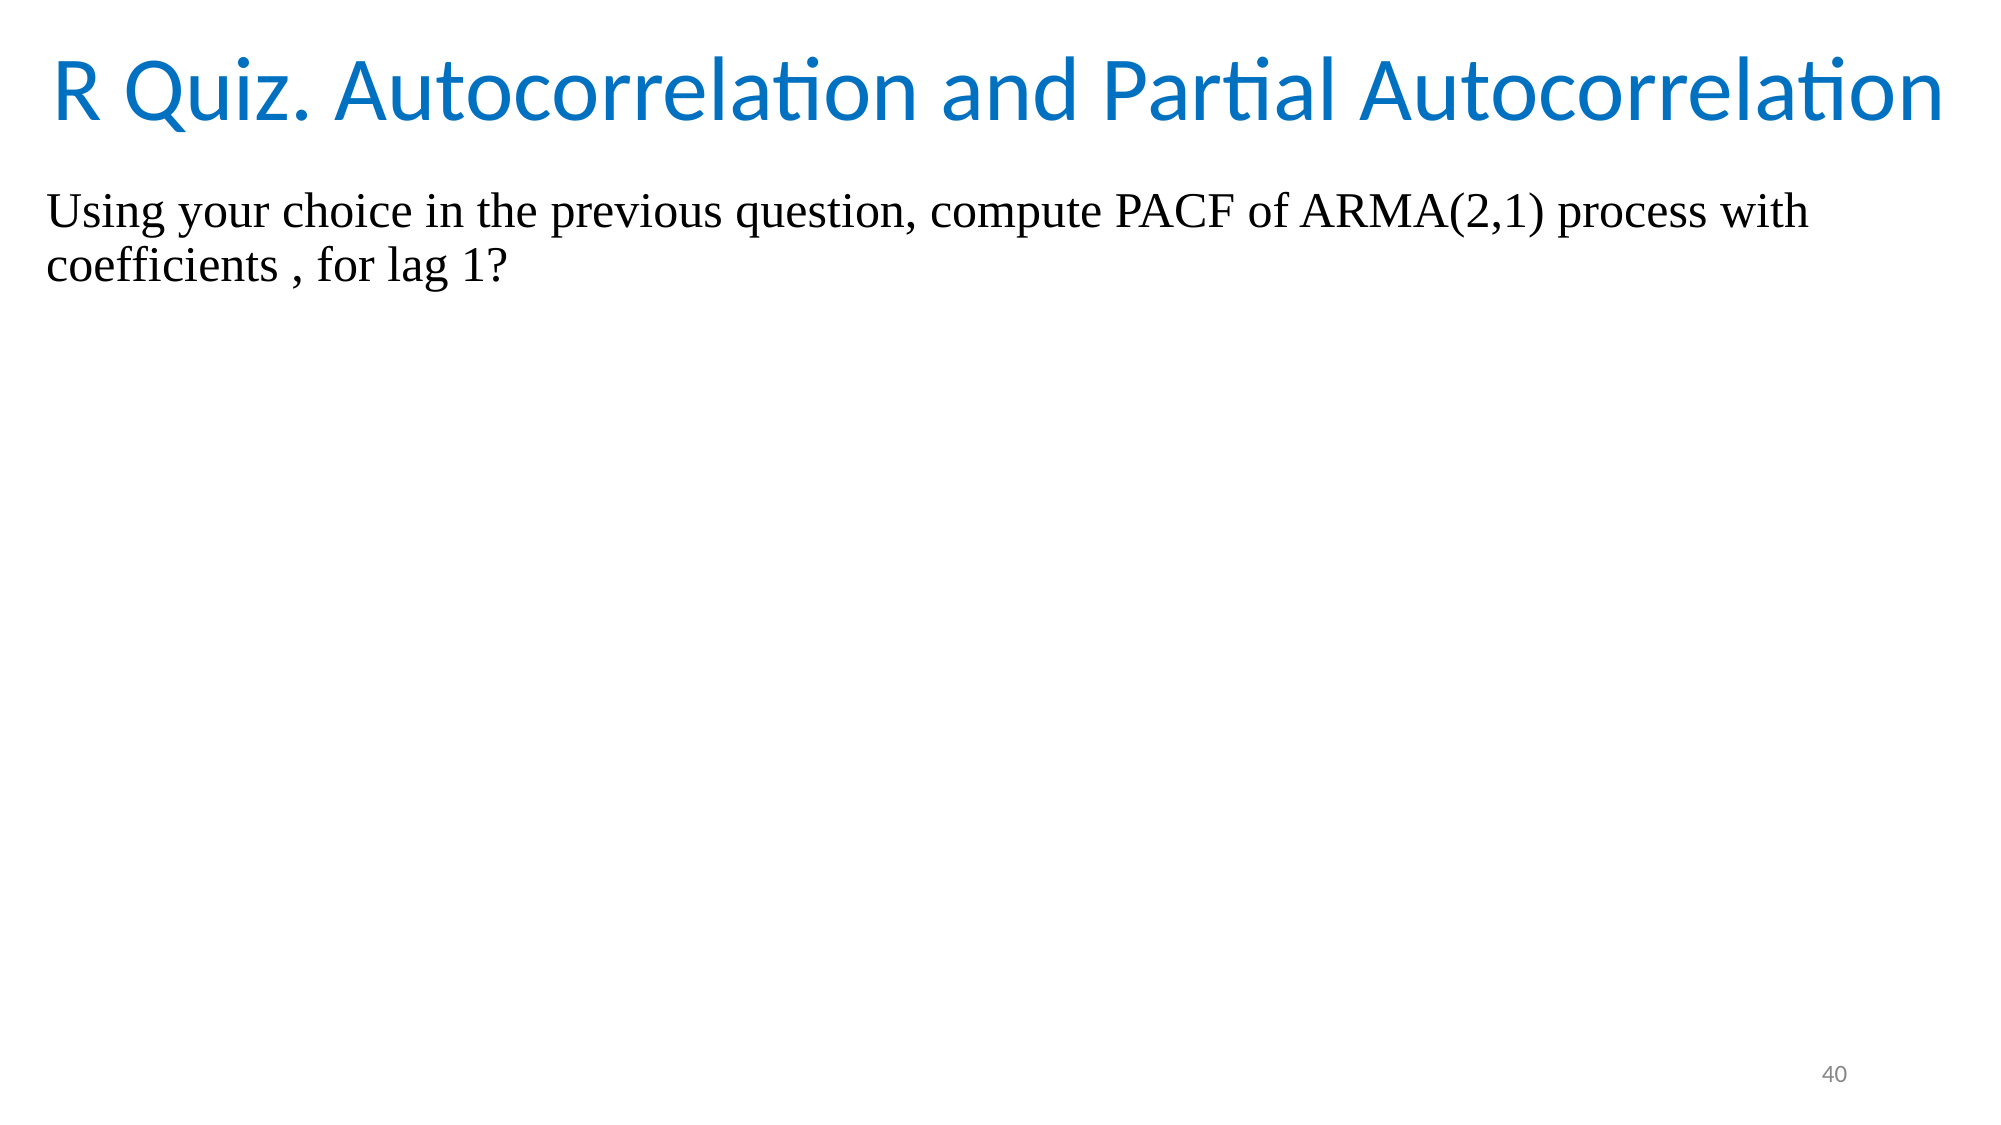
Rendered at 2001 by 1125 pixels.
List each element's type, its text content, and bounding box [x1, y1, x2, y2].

slide_number 40 [1412, 1042, 1863, 1103]
title R Quiz. Autocorrelation and Partial Autocorrelation [31, 22, 1969, 160]
